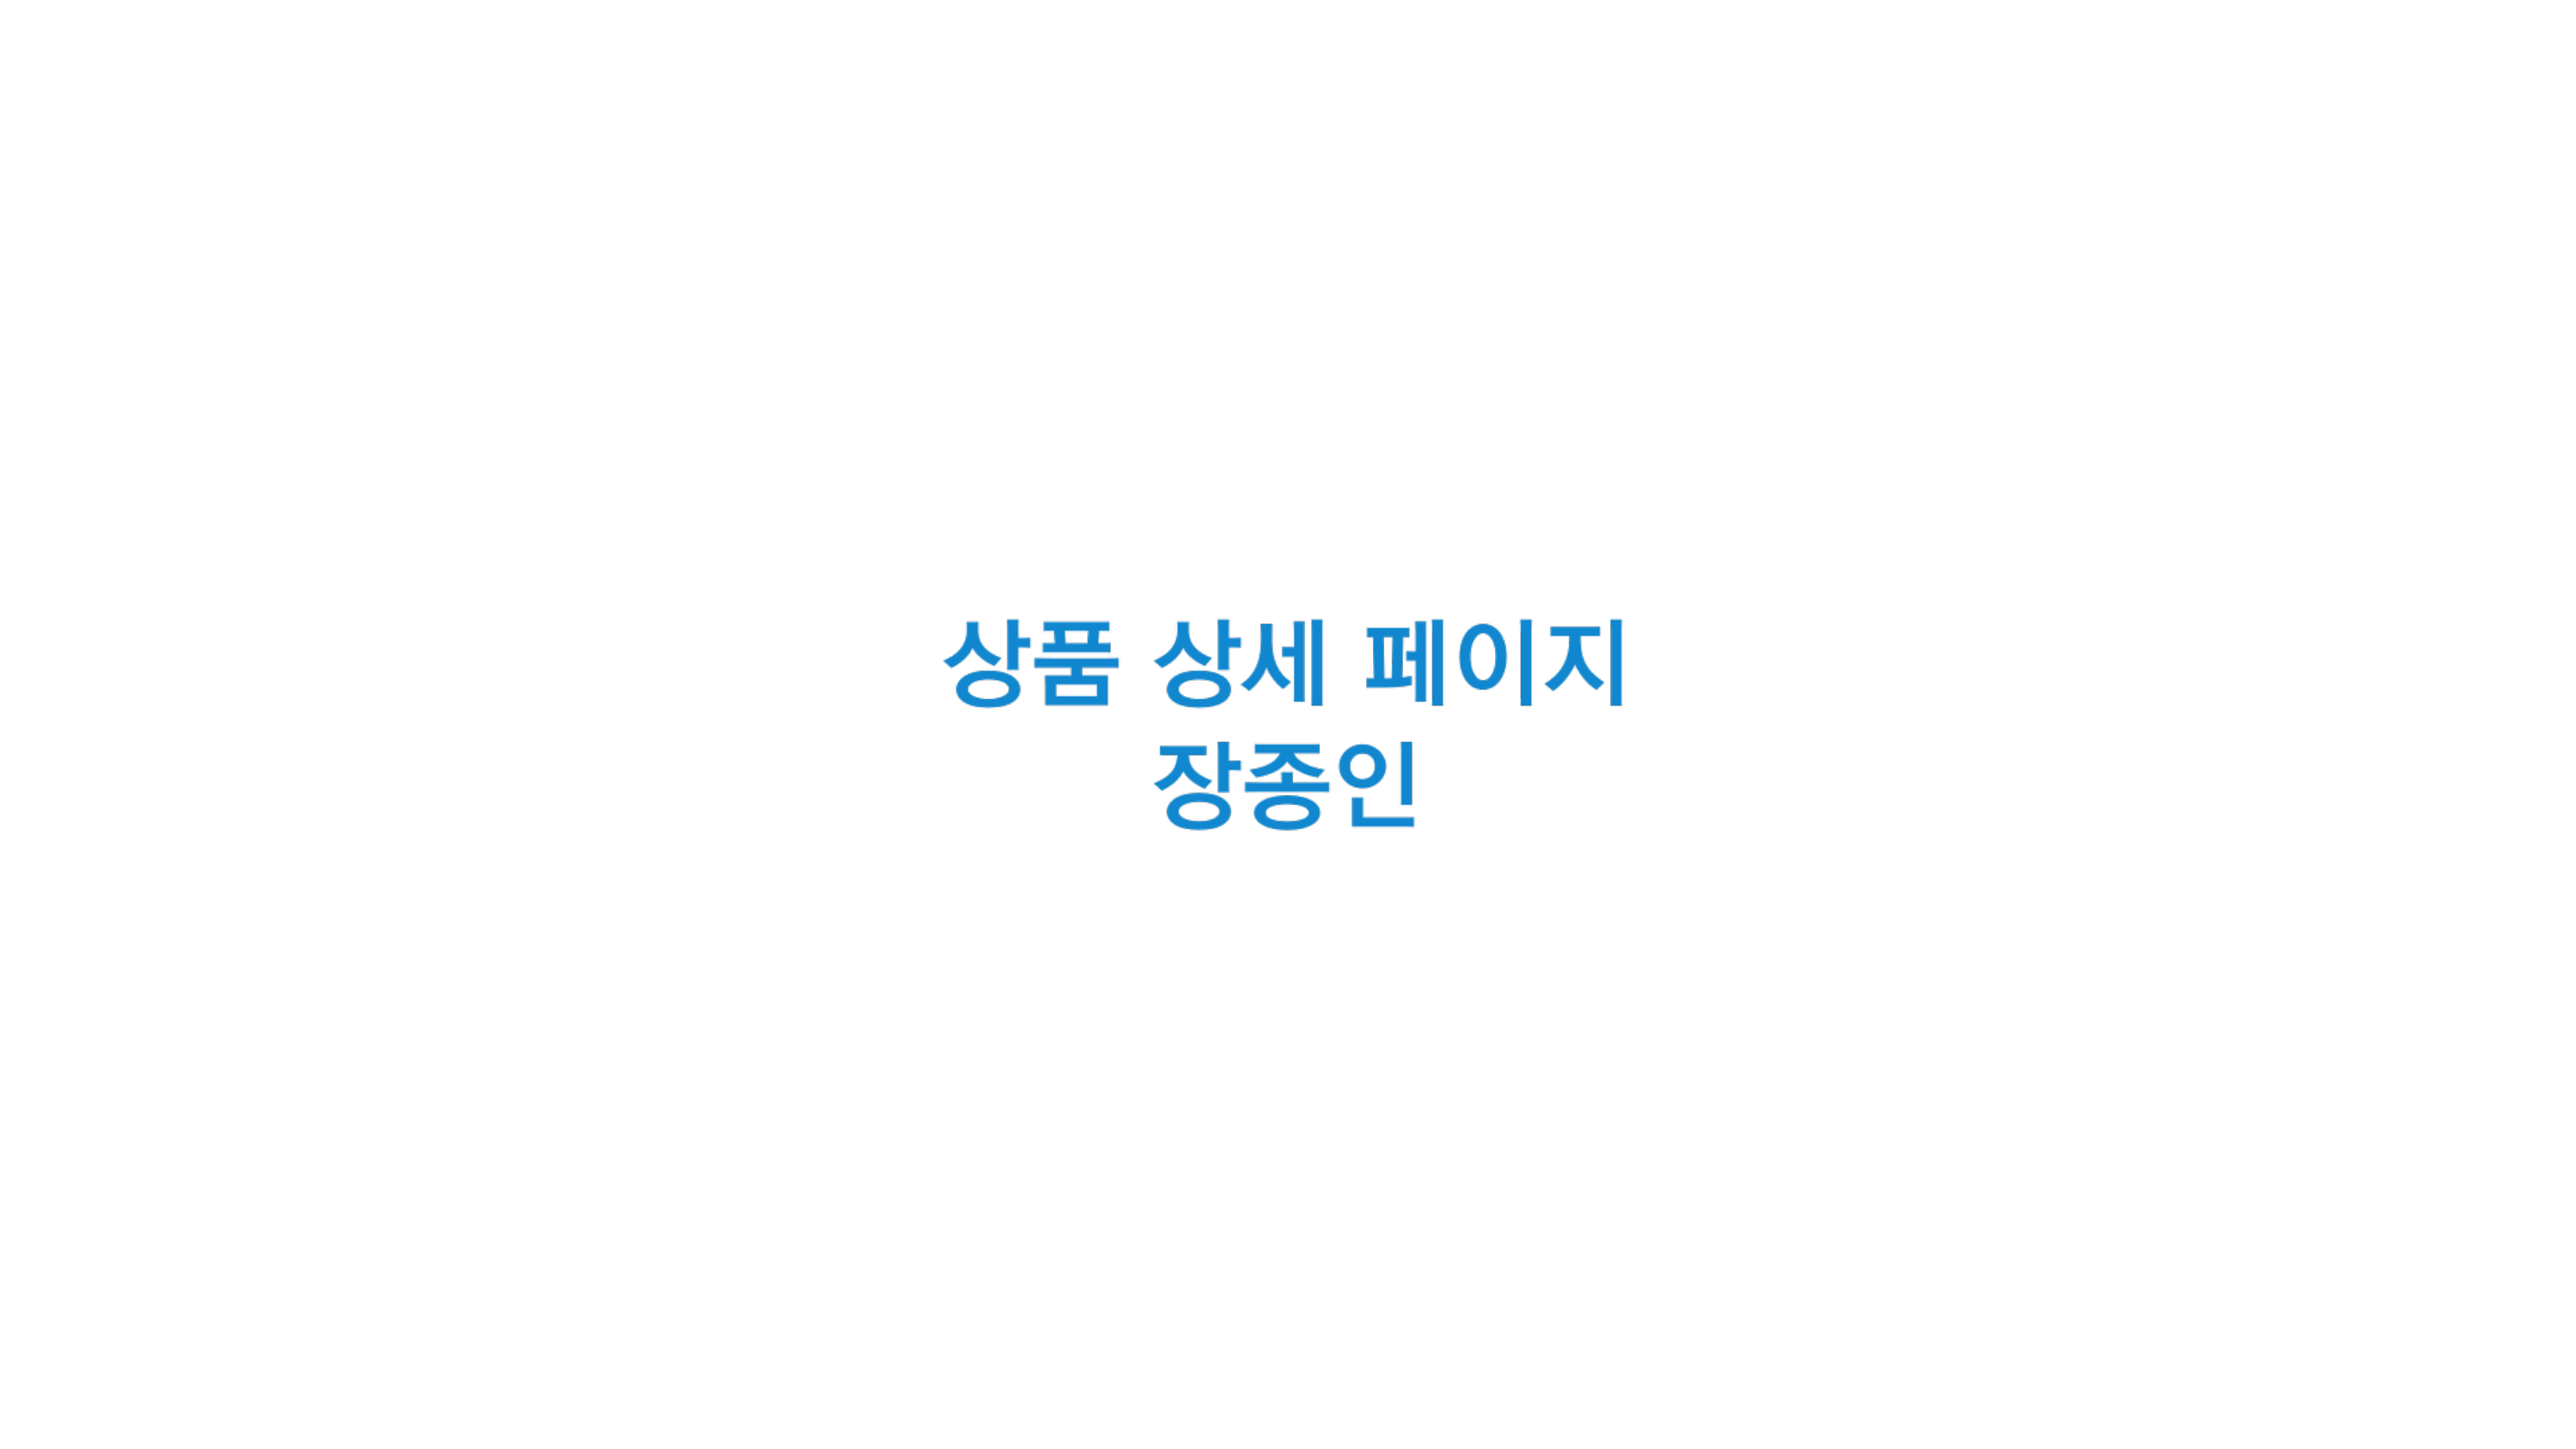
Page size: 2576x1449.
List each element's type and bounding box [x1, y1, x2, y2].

picture [509, 544, 1919, 940]
